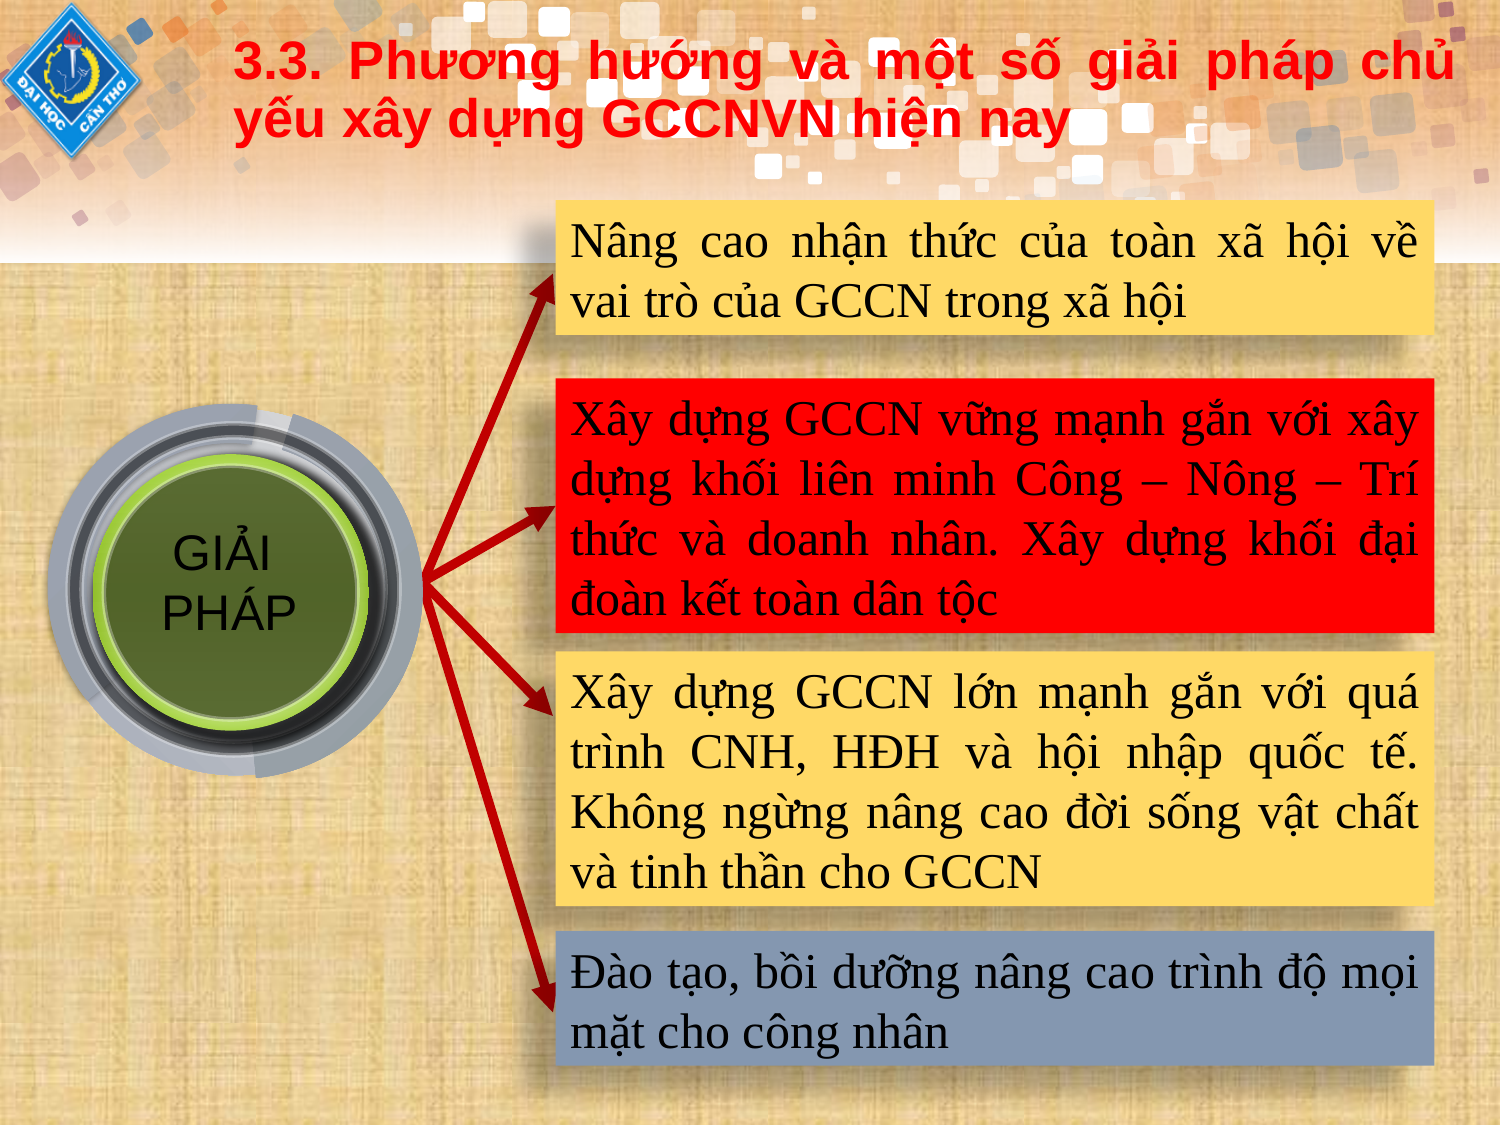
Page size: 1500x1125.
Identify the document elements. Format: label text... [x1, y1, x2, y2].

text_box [423, 582, 553, 716]
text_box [423, 577, 553, 582]
text_box Xây dựng GCCN lớn mạnh gắn với quá trình CNH, HĐH và hội nhập quốc tế. Không ngừng nâng cao đời sống vật chất và tinh thần cho GCCN [555, 651, 1435, 907]
text_box Đào tạo, bồi dưỡng nâng cao trình độ mọi mặt cho công nhân [555, 930, 1435, 1066]
text_box [0, 0, 144, 162]
text_box Nâng cao nhận thức của toàn xã hội về vai trò của GCCN trong xã hội [555, 200, 1435, 335]
text_box Xây dựng GCCN vững mạnh gắn với xây dựng khối liên minh Công – Nông – Trí thức và doanh nhân. Xây dựng khối đại đoàn kết toàn dân tộc [555, 378, 1435, 634]
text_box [423, 273, 553, 577]
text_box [47, 403, 423, 779]
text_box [427, 507, 556, 580]
text_box 3.3. Phương hướng và một số giải pháp chủ yếu xây dựng GCCNVN hiện nay [218, 21, 1474, 161]
picture [0, 263, 1500, 1125]
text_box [419, 716, 553, 1013]
